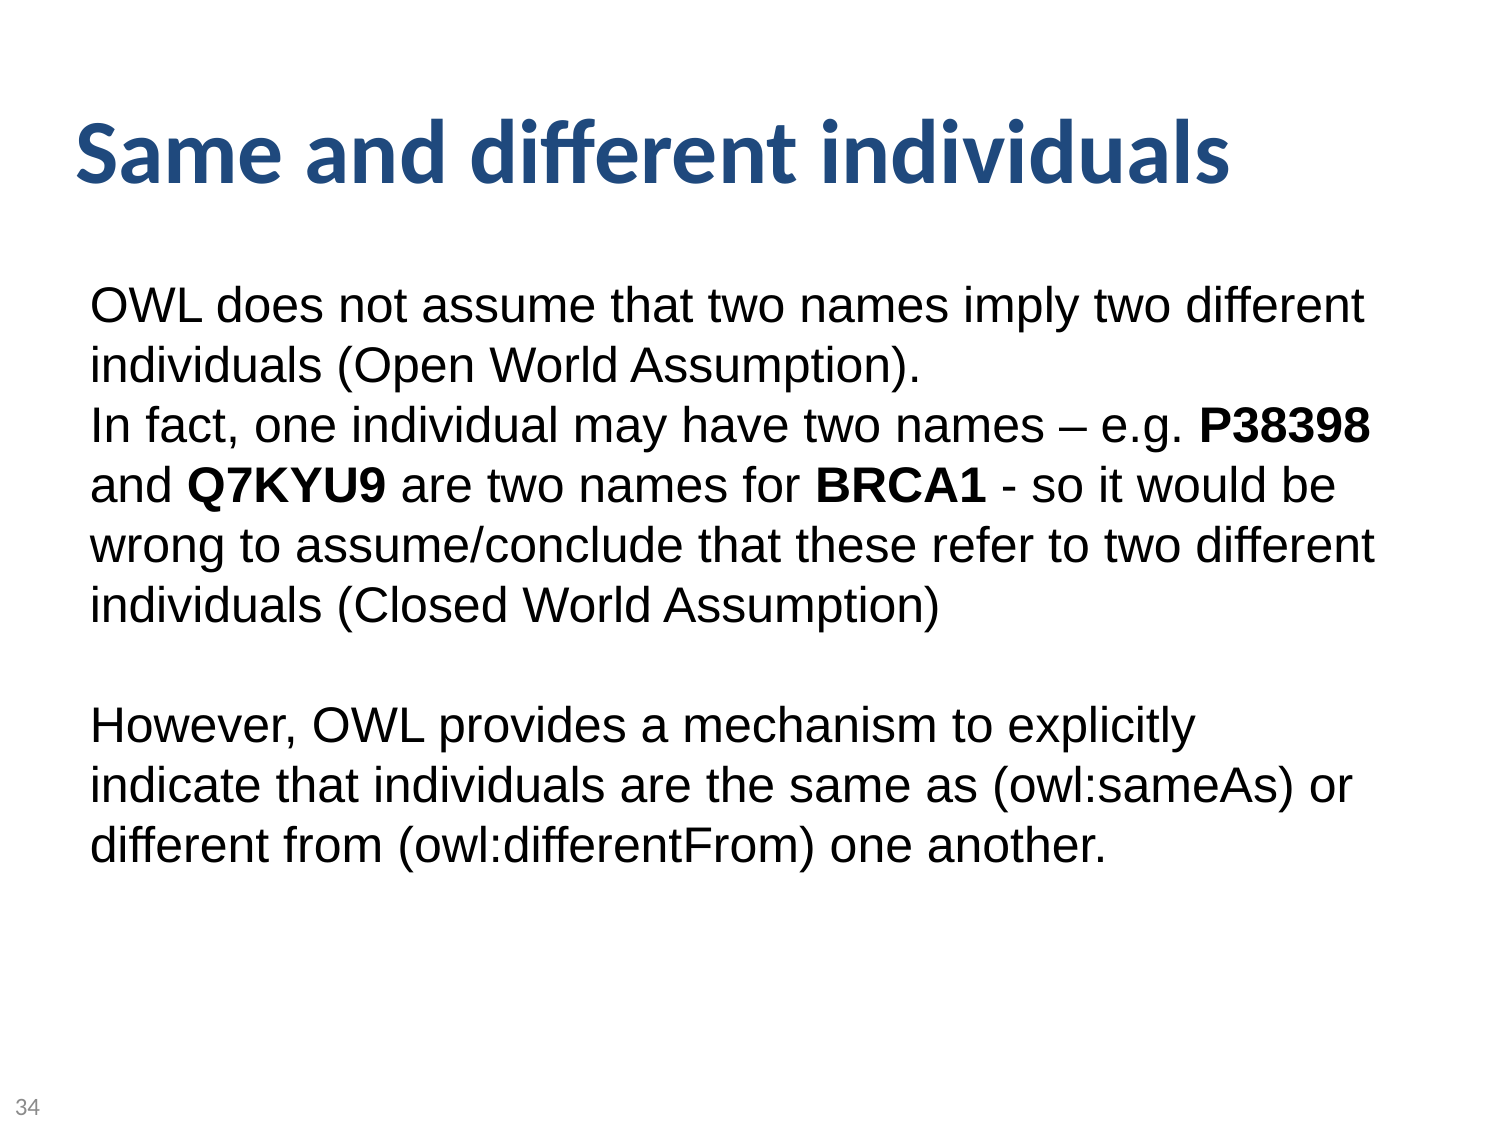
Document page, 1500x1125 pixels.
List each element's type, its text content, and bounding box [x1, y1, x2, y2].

text_box 34 [0, 1087, 350, 1124]
title Same and different individuals [75, 59, 1425, 248]
text_box [48, 232, 1355, 958]
text_box OWL does not assume that two names imply two different individuals (Open World Assumption). In fact, one individual may have two names – e.g. P38398 and Q7KYU9 are two names for BRCA1 - so it would be wrong to assume/conclude that these refer to two different individuals (Closed World Assumption) However, OWL provides a mechanism to explicitly indicate that individuals are the same as (owl:sameAs) or different from (owl:differentFrom) one another. [74, 265, 1392, 881]
